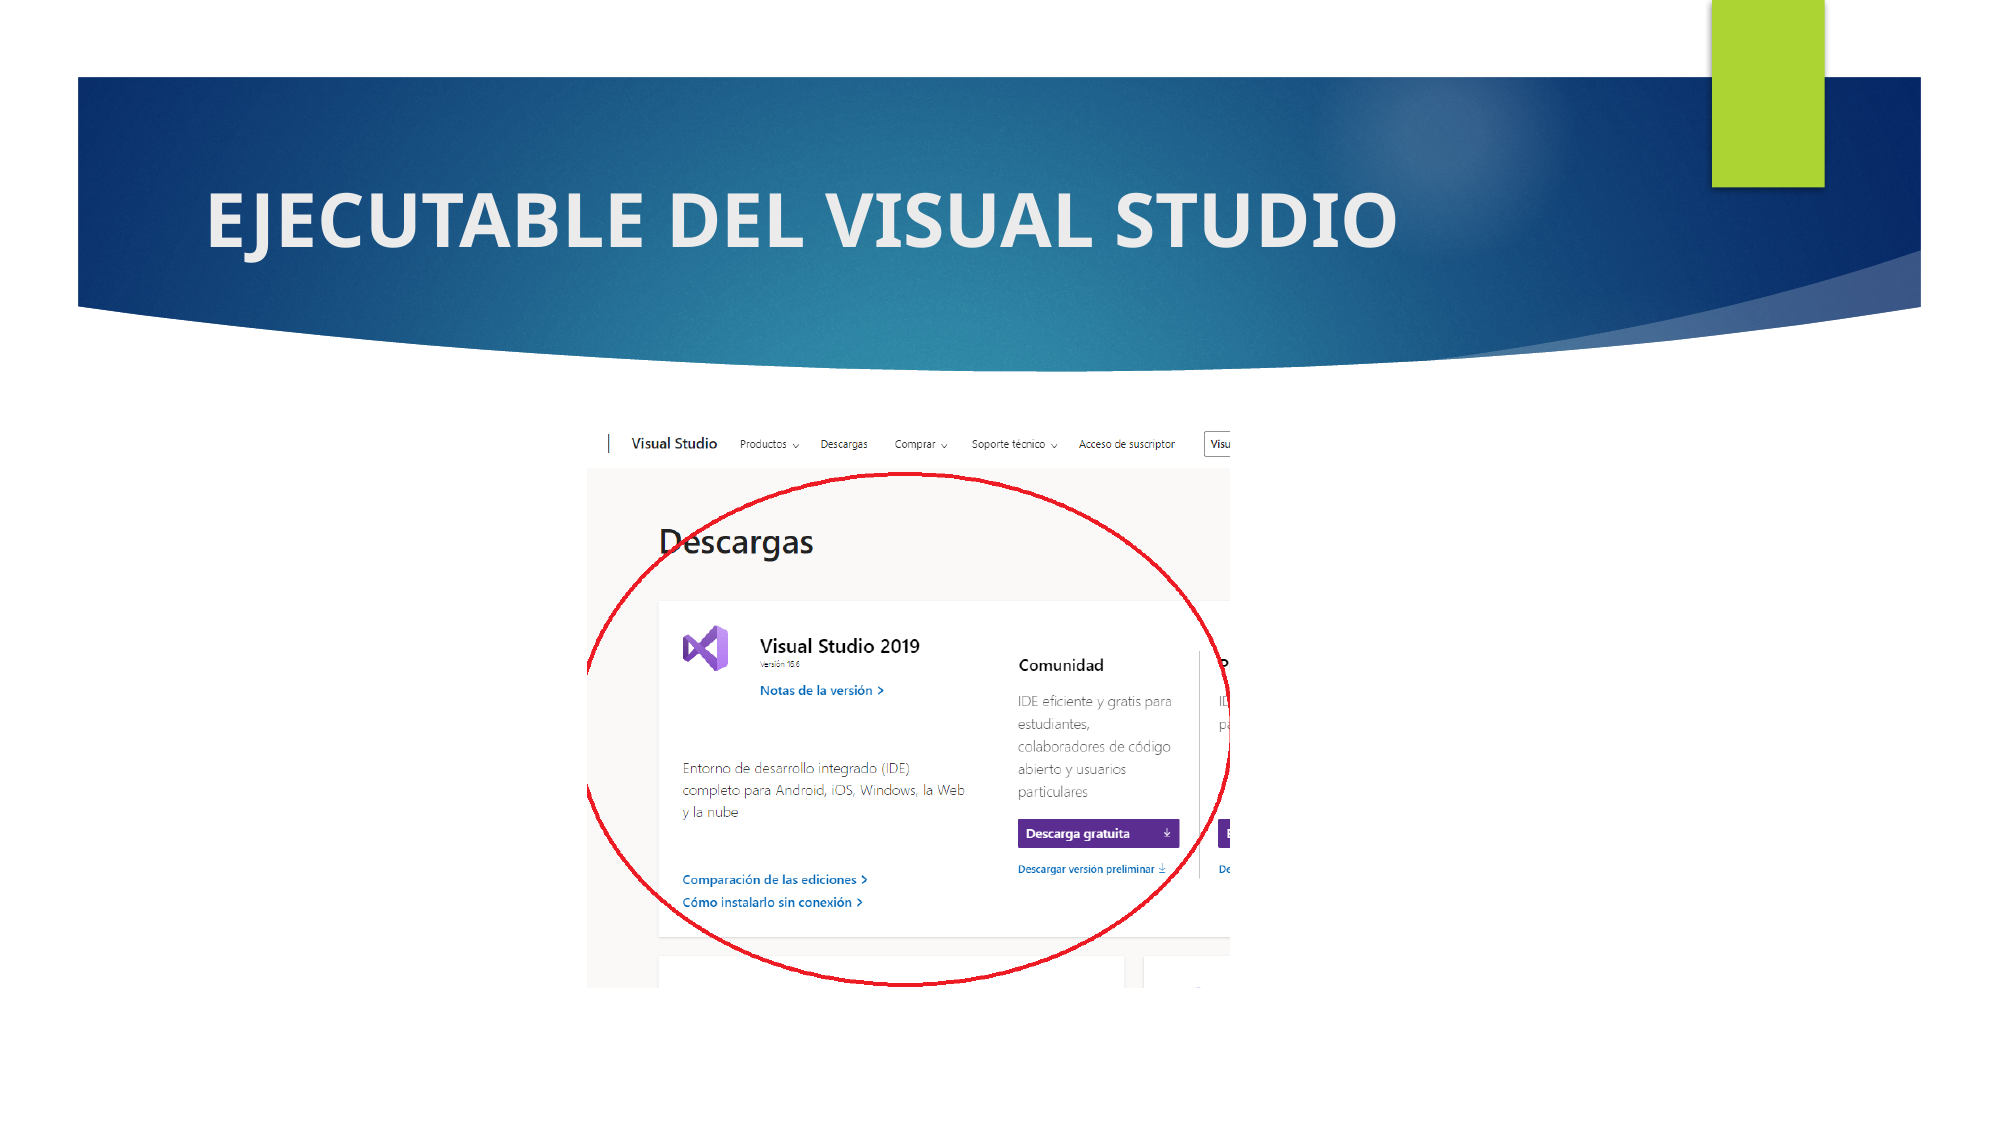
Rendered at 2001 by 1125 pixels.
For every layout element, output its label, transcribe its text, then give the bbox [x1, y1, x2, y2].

picture [79, 78, 1920, 371]
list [586, 426, 1230, 988]
title EJECUTABLE DEL VISUAL STUDIO [189, 159, 1627, 276]
text_box Solución [1507, 311, 1749, 355]
